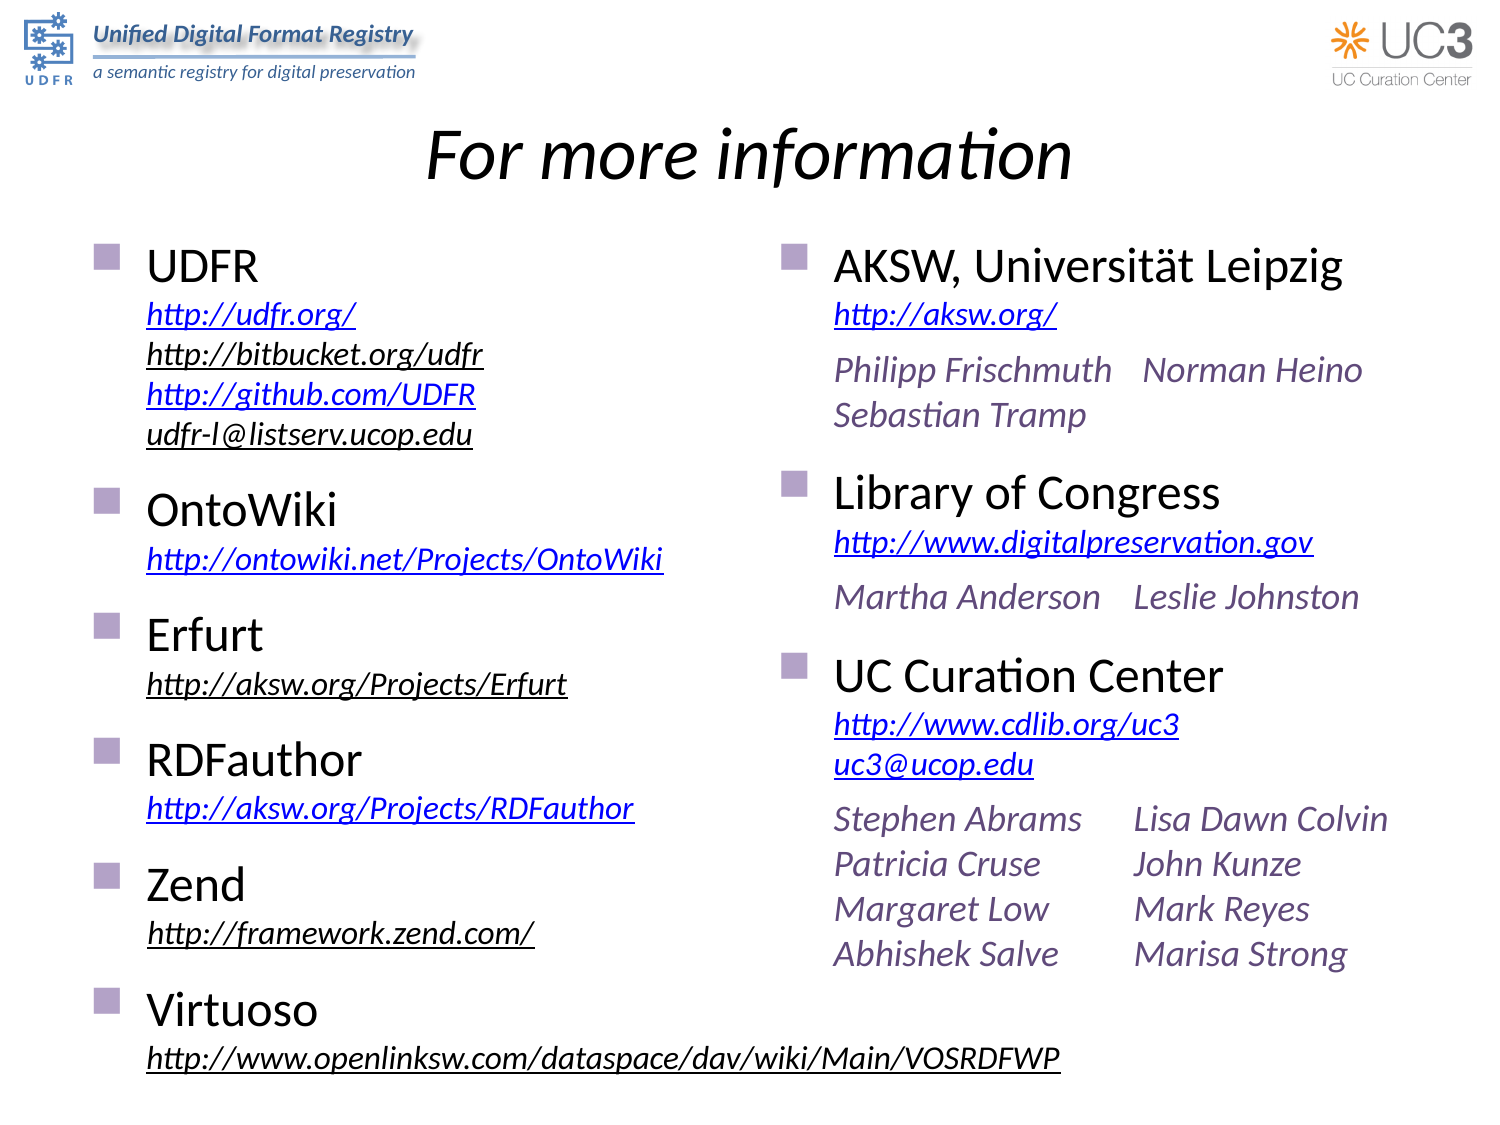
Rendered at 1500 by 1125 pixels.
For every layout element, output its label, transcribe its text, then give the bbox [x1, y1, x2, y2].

list AKSW, Universität Leipzig http://aksw.org/ Philipp Frischmuth Norman Heino Sebastian Tramp Library of Congress http://www.digitalpreservation.gov Martha Anderson Leslie Johnston UC Curation Center http://www.cdlib.org/uc3 uc3@ucop.edu Stephen Abrams Lisa Dawn Colvin Patricia Cruse John Kunze Margaret Low Mark Reyes Abhishek Salve Marisa Strong [762, 224, 1463, 1075]
list UDFR http://udfr.org/ http://bitbucket.org/udfr http://github.com/UDFR udfr-l@listserv.ucop.edu OntoWiki http://ontowiki.net/Projects/OntoWiki Erfurt http://aksw.org/Projects/Erfurt RDFauthor http://aksw.org/Projects/RDFauthor Zend http://framework.zend.com/ Virtuoso http://www.openlinksw.com/dataspace/dav/wiki/Main/VOSRDFWP [75, 224, 1125, 1125]
picture [1325, 16, 1477, 90]
title For more information [75, 87, 1425, 213]
picture [24, 12, 132, 88]
